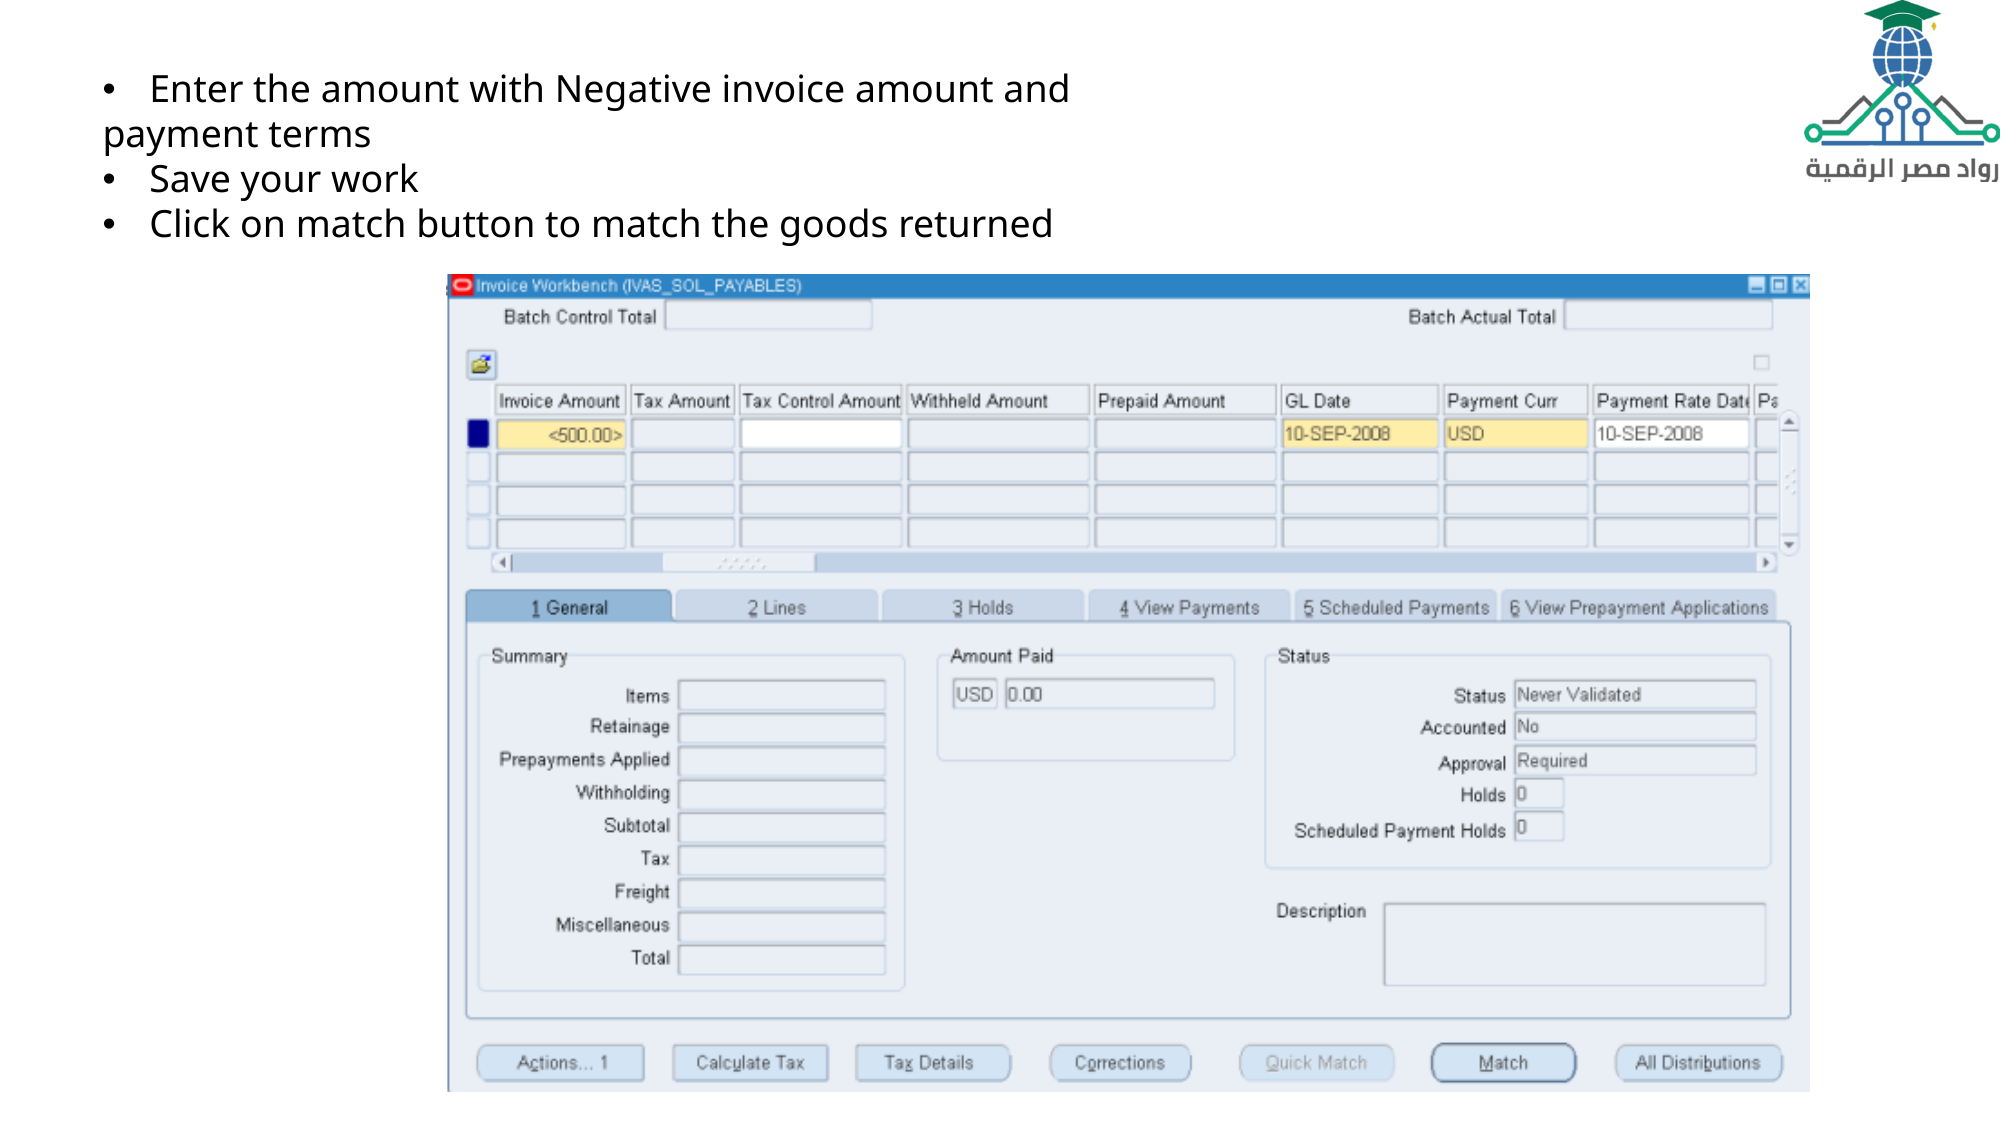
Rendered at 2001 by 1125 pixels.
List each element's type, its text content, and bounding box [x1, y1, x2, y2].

picture [1804, 0, 2000, 183]
text_box Enter the amount with Negative invoice amount and payment terms Save your work Click on match button to match the goods returned [87, 58, 1088, 253]
picture [445, 274, 1810, 1092]
